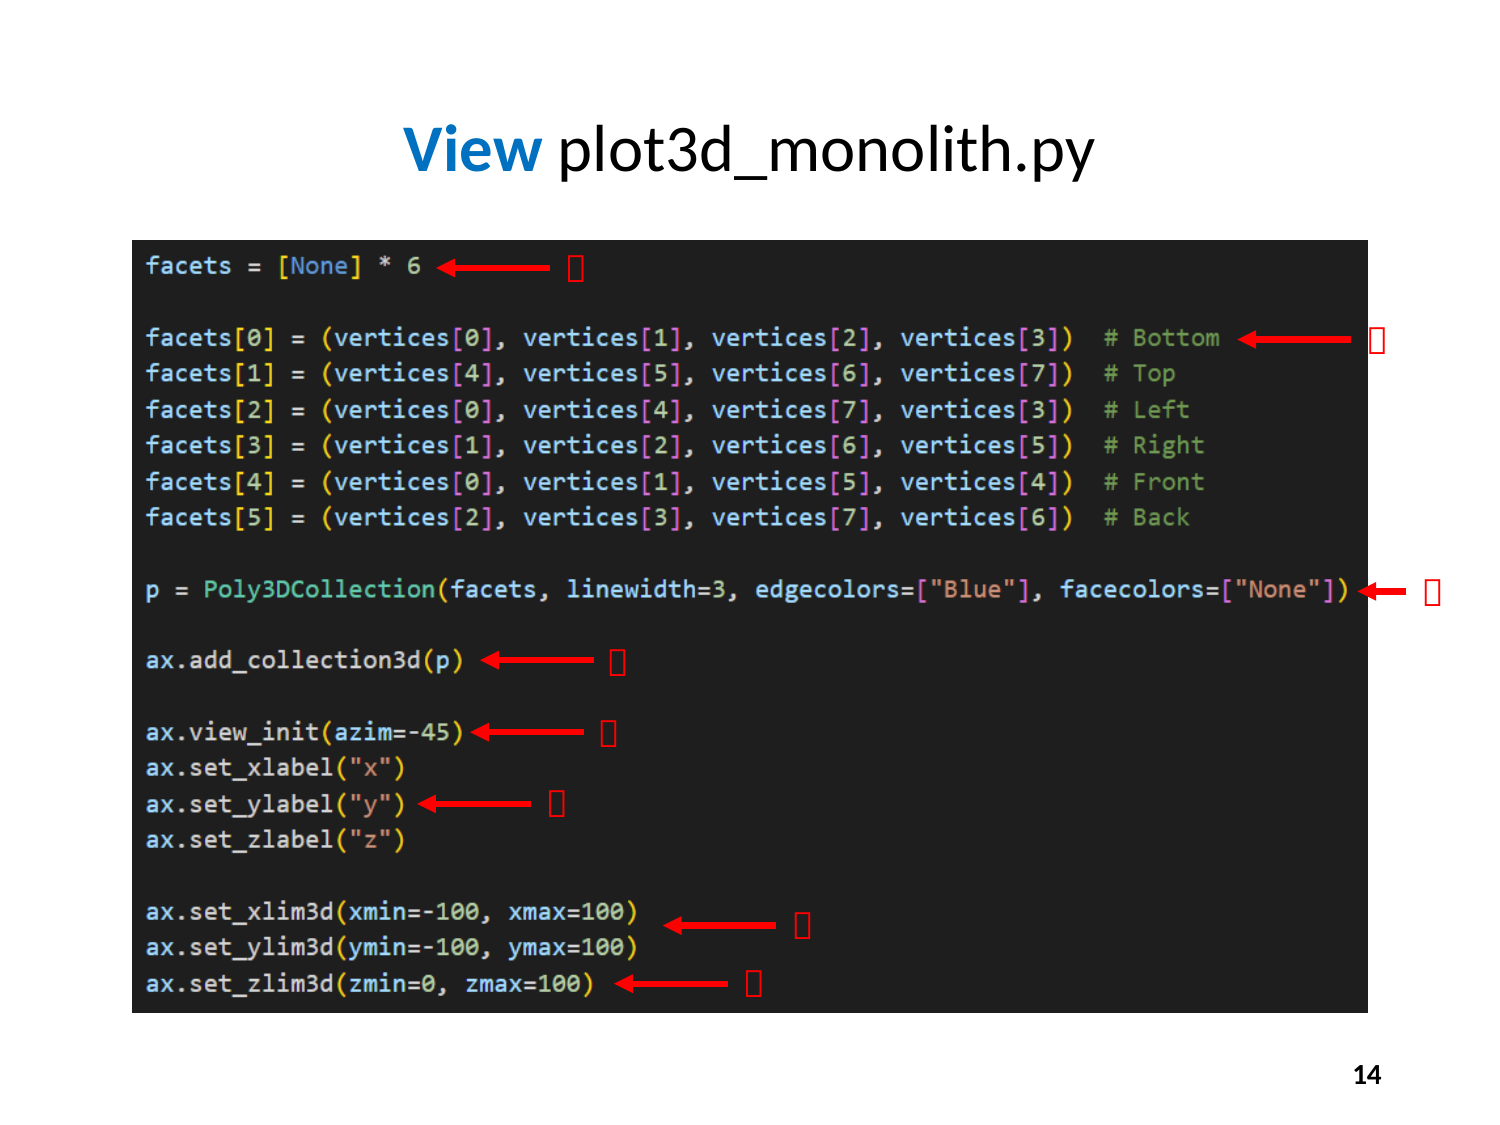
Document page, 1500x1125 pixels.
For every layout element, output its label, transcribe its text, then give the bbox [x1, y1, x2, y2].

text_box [1357, 561, 1470, 622]
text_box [469, 702, 646, 763]
slide_number 14 [1059, 1042, 1397, 1103]
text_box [662, 894, 840, 956]
title View plot3d_monolith.py [103, 59, 1397, 241]
picture [132, 240, 1368, 1013]
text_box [417, 772, 594, 834]
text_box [614, 952, 791, 1014]
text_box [1237, 309, 1414, 370]
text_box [479, 631, 655, 693]
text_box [436, 237, 613, 299]
